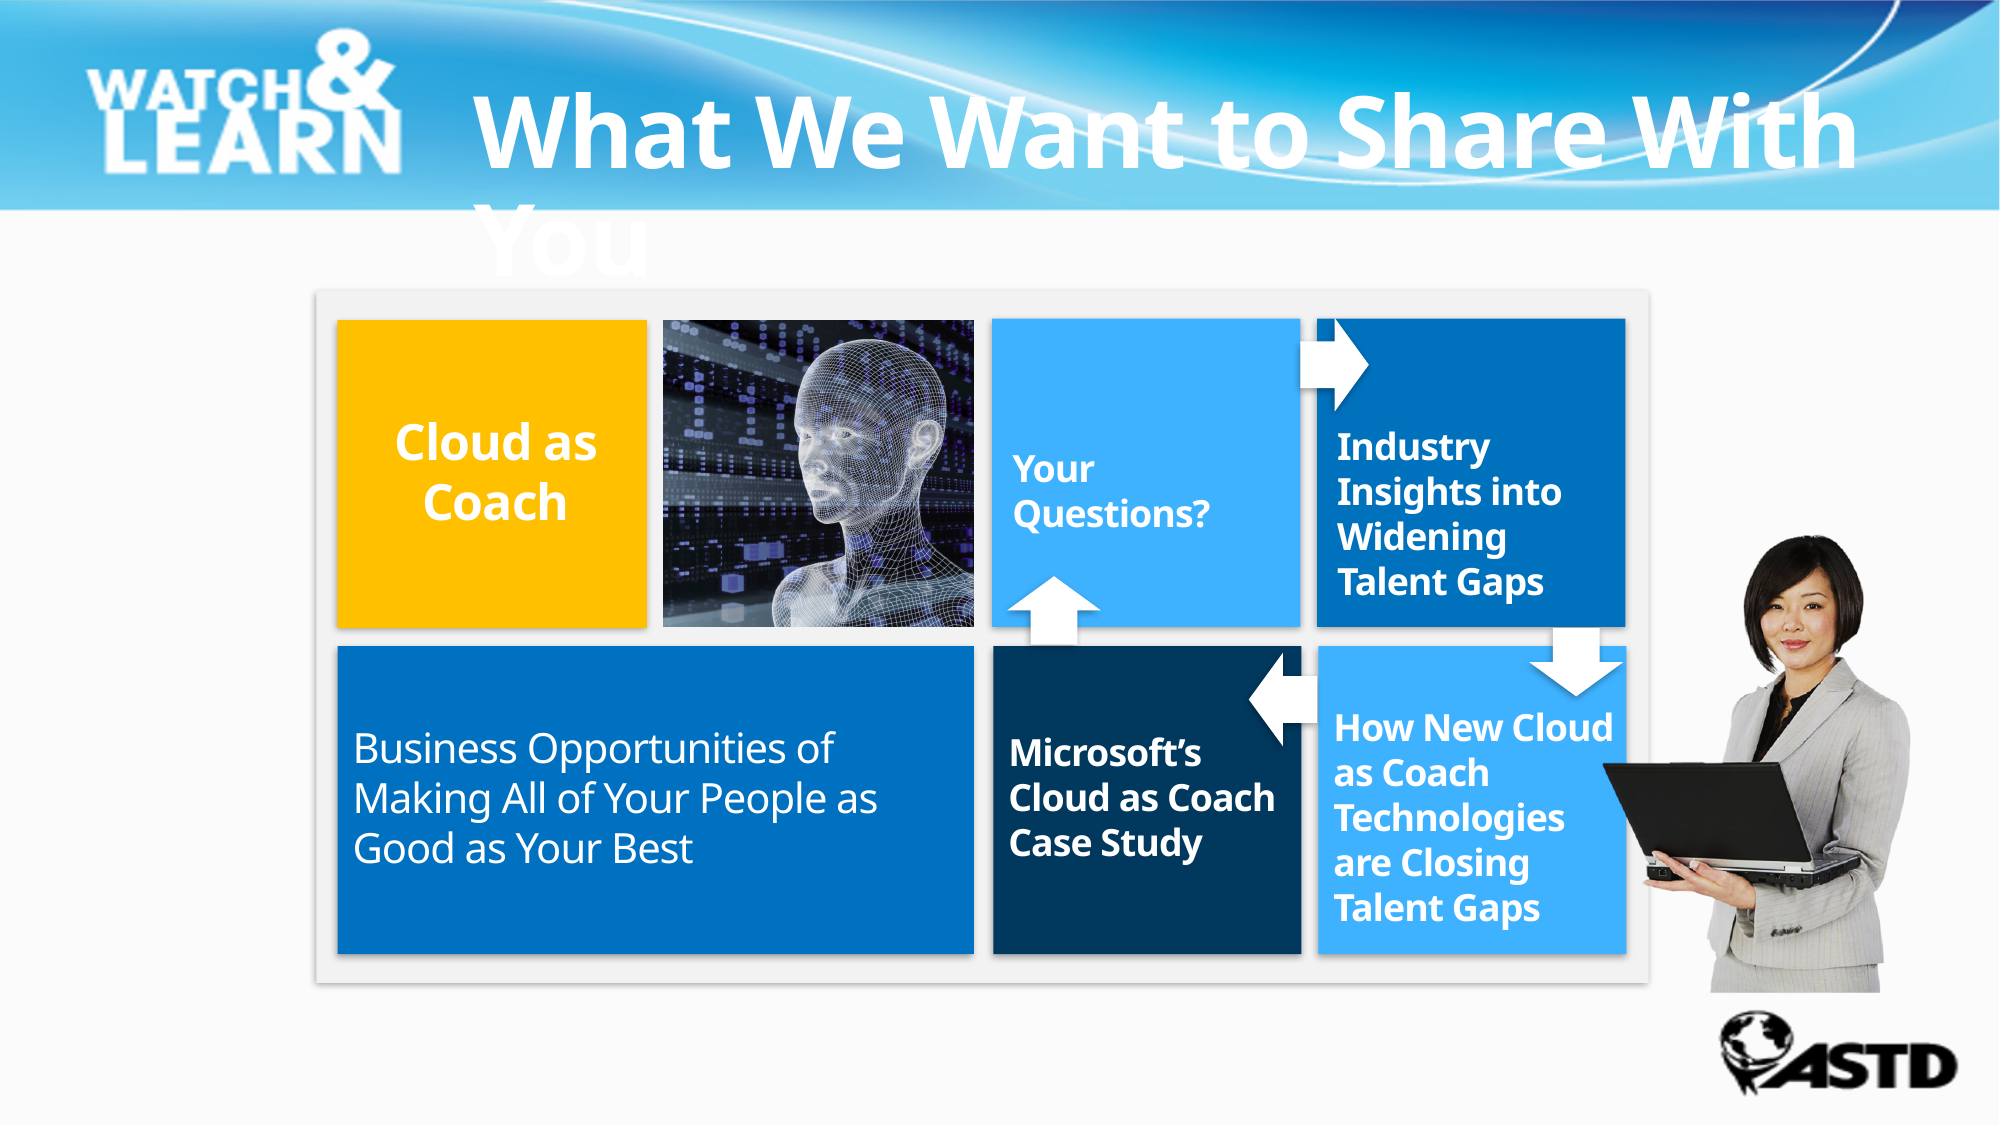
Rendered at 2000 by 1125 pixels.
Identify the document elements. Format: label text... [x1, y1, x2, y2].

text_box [336, 319, 1627, 955]
text_box [316, 290, 1649, 984]
picture [663, 319, 975, 628]
picture [0, 0, 2000, 213]
title What We Want to Share With You [473, 82, 1993, 192]
picture [1602, 531, 1988, 1111]
